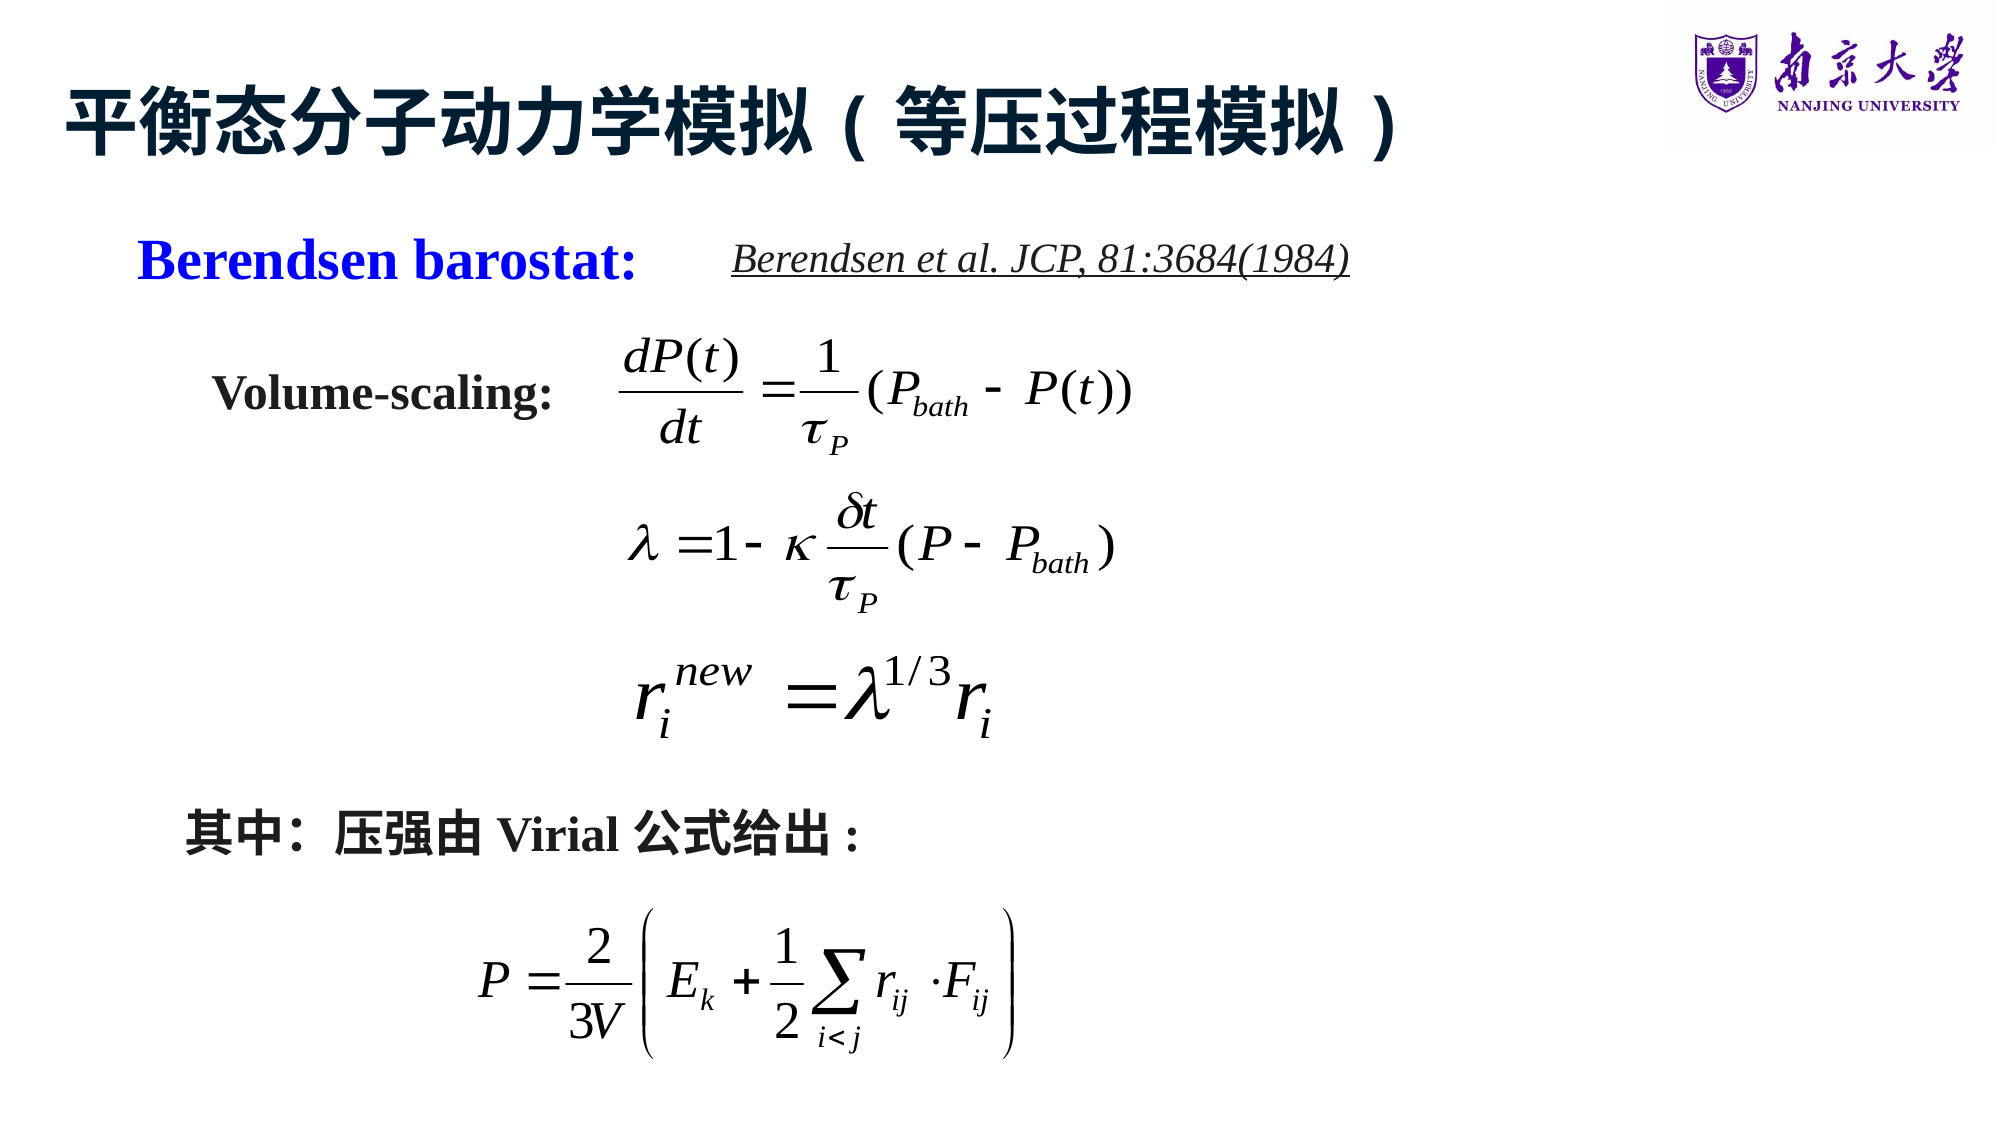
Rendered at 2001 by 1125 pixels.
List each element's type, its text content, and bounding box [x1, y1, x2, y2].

text_box 其中：压强由Virial公式给出: [169, 794, 879, 870]
picture [1662, 0, 1996, 149]
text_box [468, 899, 1032, 1069]
text_box 平衡态分子动力学模拟(等压过程模拟) [49, 67, 1597, 205]
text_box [609, 325, 1142, 758]
text_box Volume-scaling: [196, 352, 604, 427]
text_box Berendsen et al. JCP, 81:3684(1984) [717, 223, 1404, 289]
text_box Berendsen barostat: [123, 221, 717, 293]
